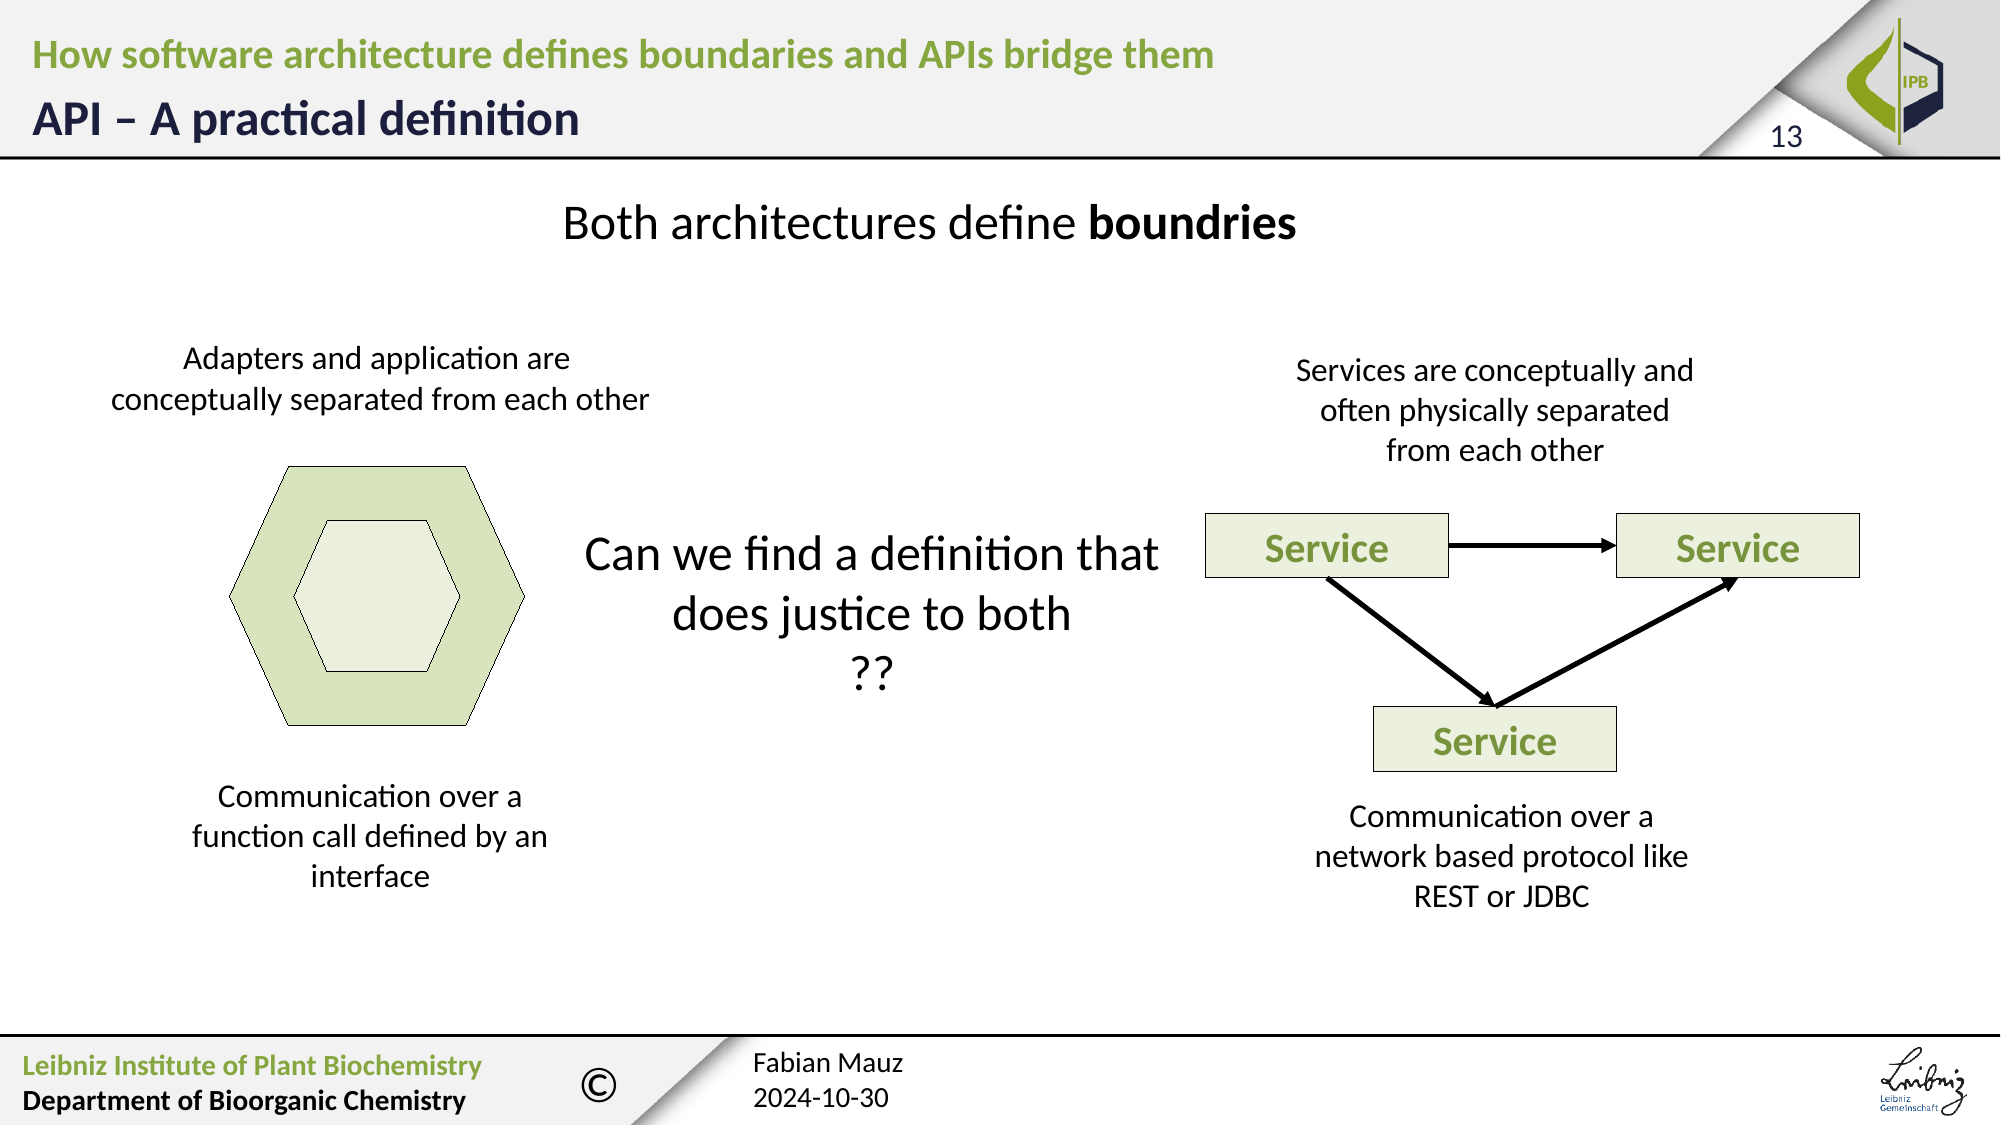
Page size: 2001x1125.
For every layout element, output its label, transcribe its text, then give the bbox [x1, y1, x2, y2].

text_box Communication over a function call defined by an interface [151, 766, 589, 942]
text_box Communication over a network based protocol like REST or JDBC [1140, 786, 1714, 922]
text_box Can we find a definition that does justice to both ?? [566, 512, 1178, 708]
text_box Services are conceptually and often physically separated from each other [1276, 341, 1714, 476]
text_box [229, 465, 525, 727]
text_box Both architectures define boundries [547, 181, 1356, 257]
list API – A practical definition [17, 79, 1223, 149]
list How software architecture defines boundaries and APIs bridge them [17, 19, 1319, 79]
picture [0, 0, 2001, 1125]
text_box Adapters and application are conceptually separated from each other [88, 329, 666, 424]
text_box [1205, 512, 1861, 773]
